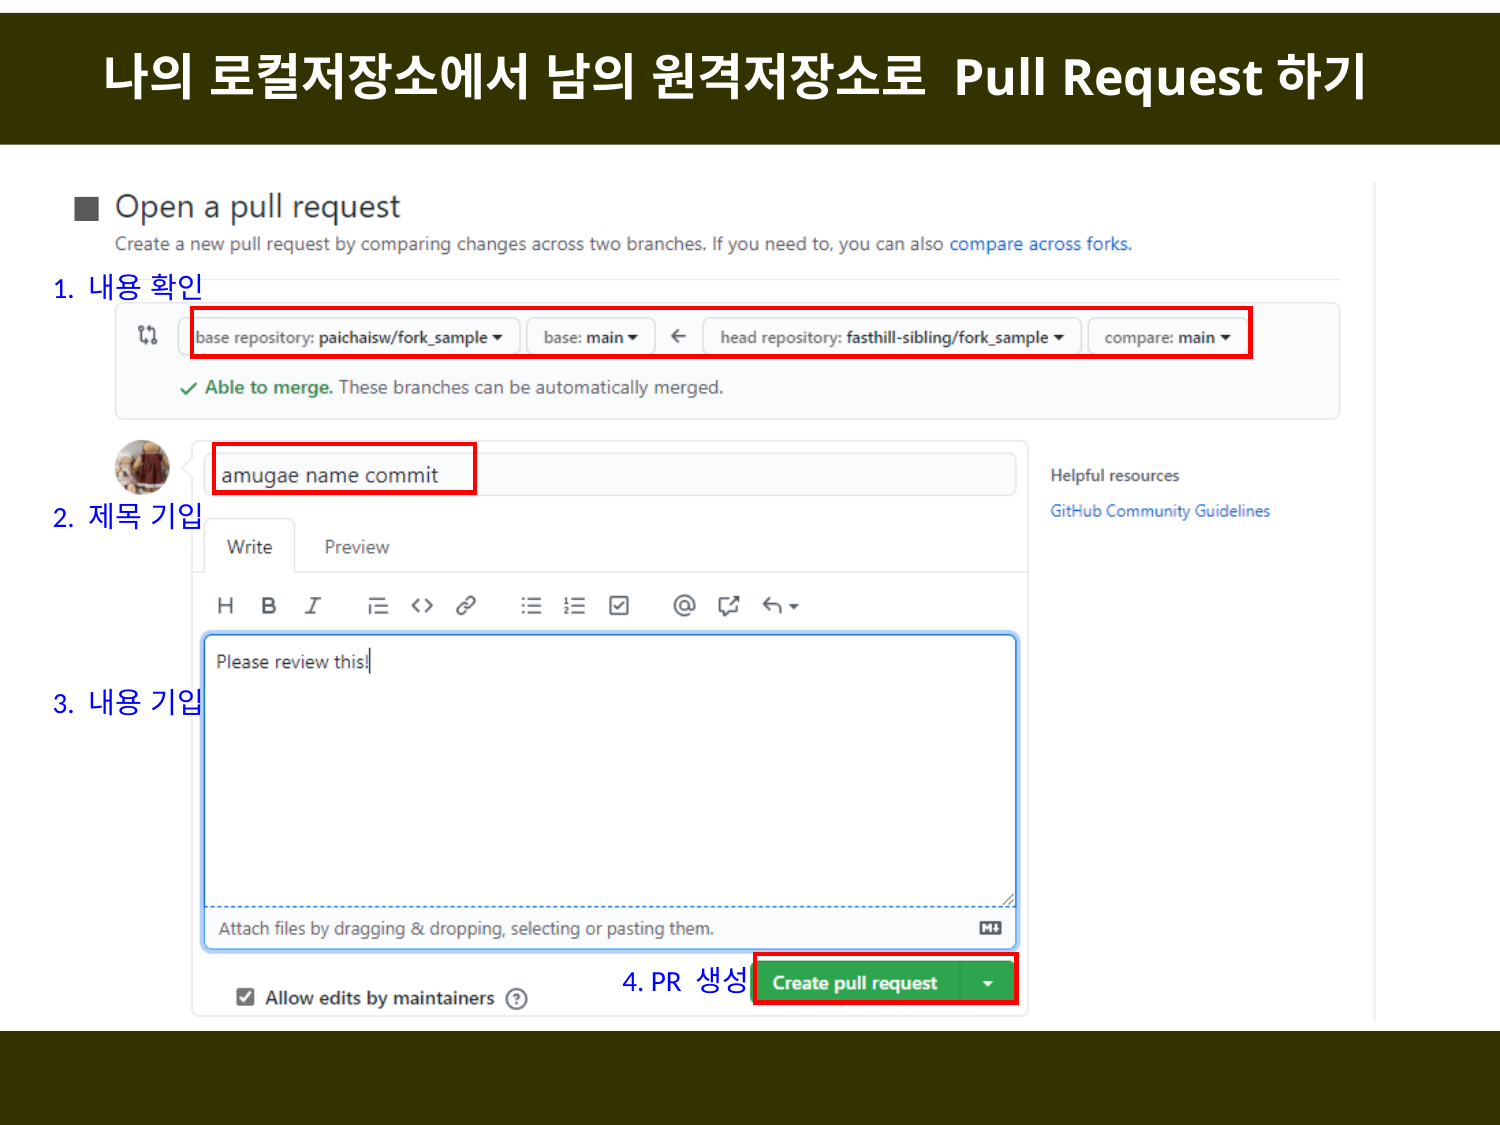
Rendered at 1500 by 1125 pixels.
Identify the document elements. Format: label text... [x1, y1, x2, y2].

text_box 2. 제목 기입 [37, 491, 85, 541]
title 나의 로컬저장소에서 남의 원격저장소로 Pull Request하기 [88, 31, 1441, 126]
text_box 1. 내용 확인 [37, 262, 85, 313]
picture [85, 182, 1376, 1021]
text_box [56, 156, 1474, 794]
text_box 3. 내용 기입 [37, 677, 85, 727]
